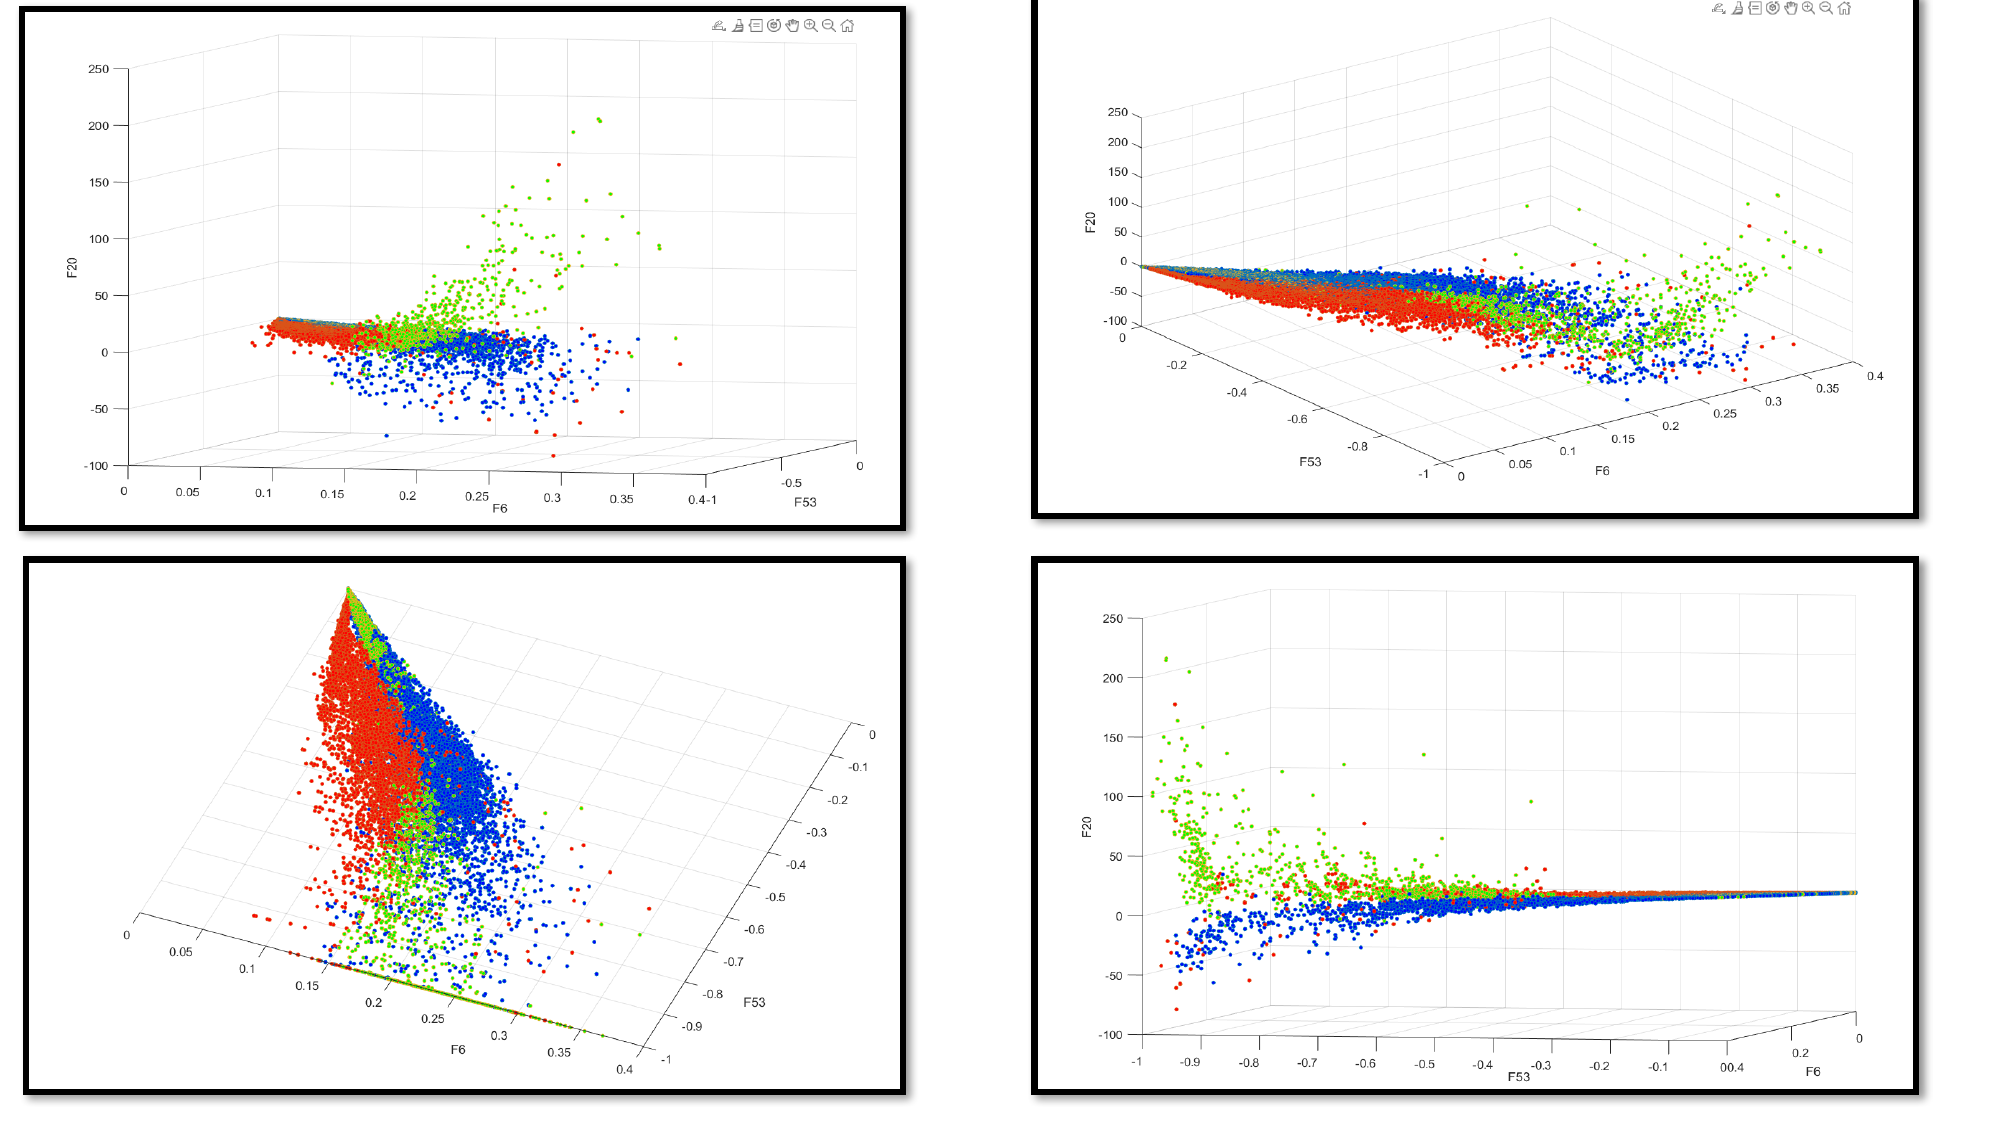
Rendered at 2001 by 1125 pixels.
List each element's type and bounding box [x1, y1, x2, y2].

picture [29, 562, 901, 1090]
picture [1037, 0, 1914, 513]
picture [1037, 562, 1914, 1090]
picture [24, 12, 901, 525]
